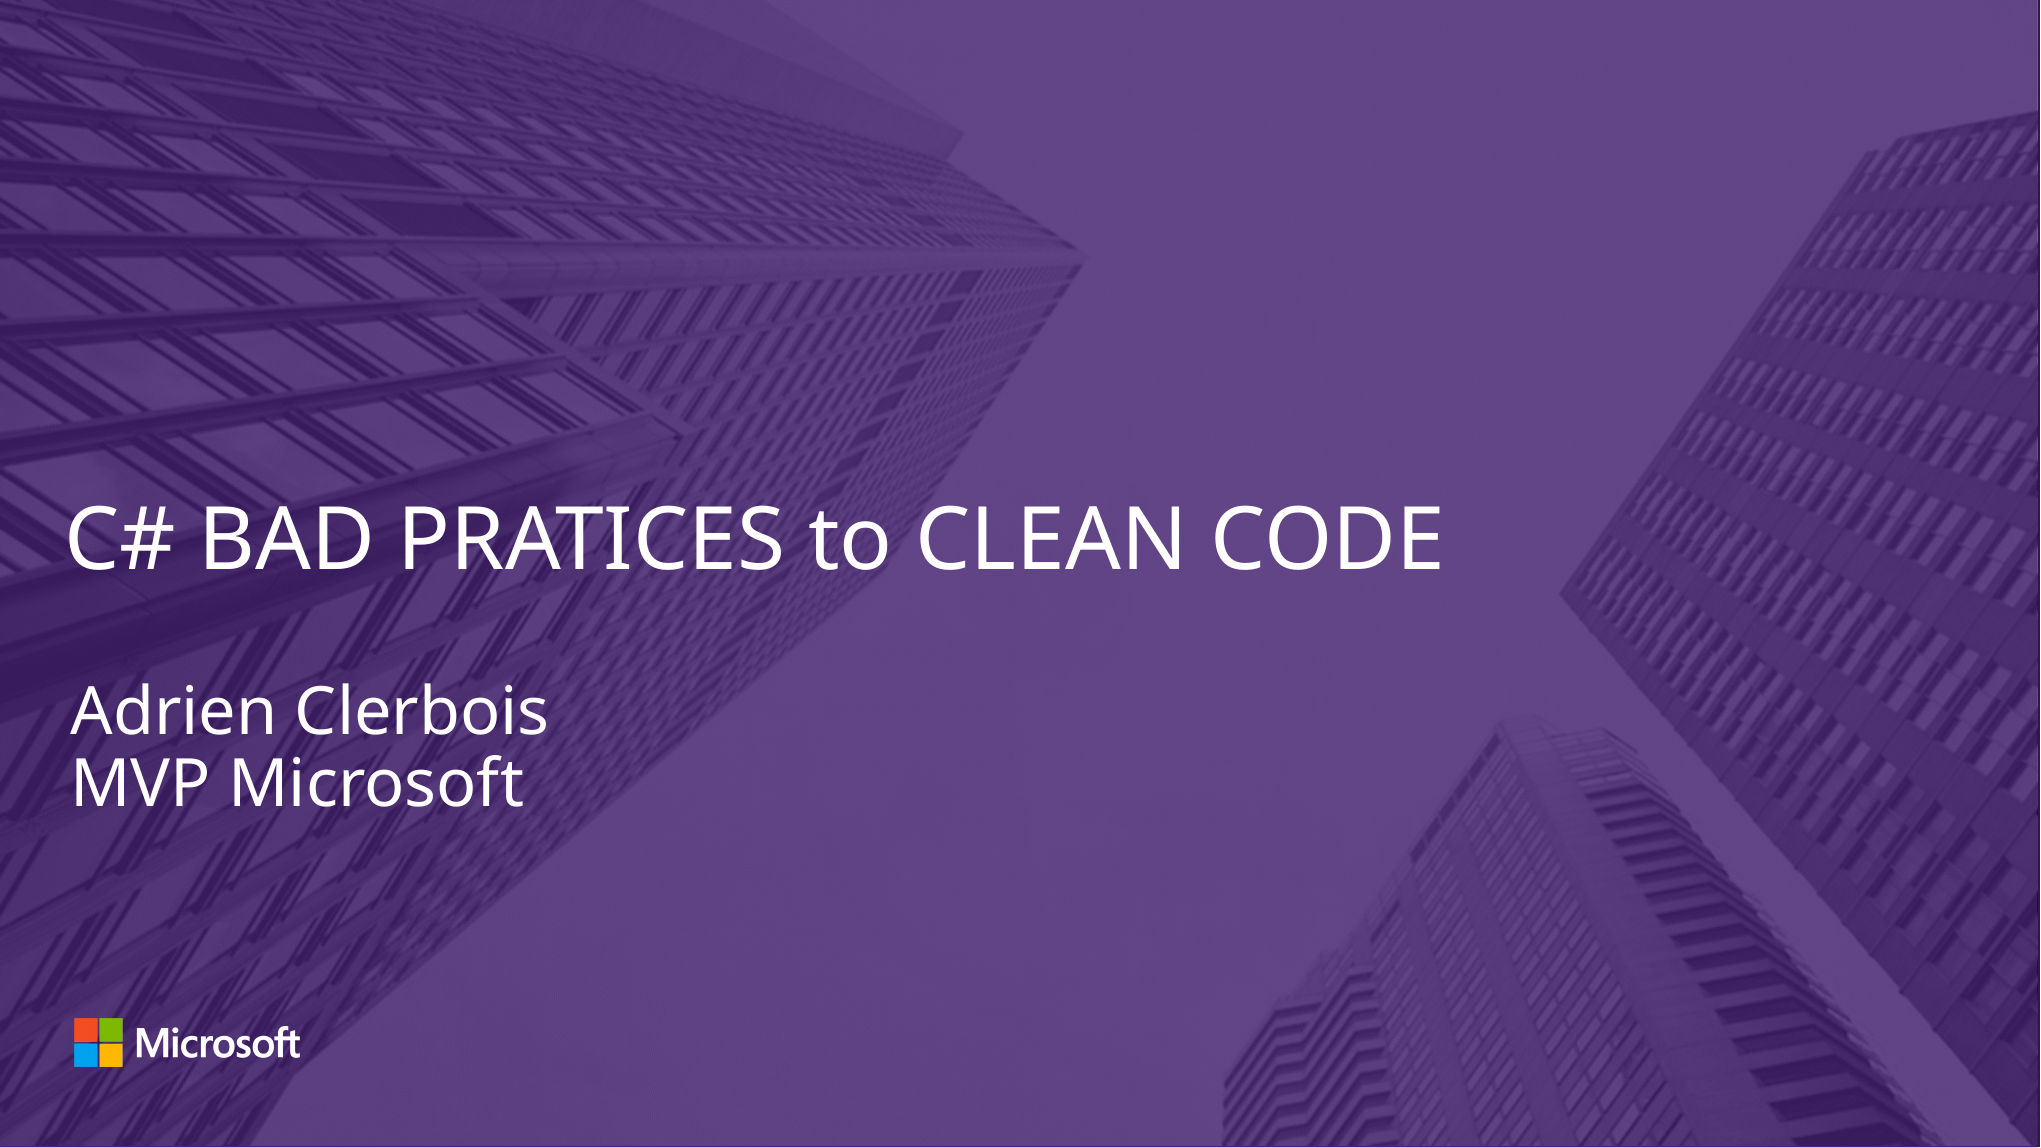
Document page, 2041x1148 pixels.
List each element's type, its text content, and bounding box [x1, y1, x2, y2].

picture [74, 1018, 300, 1067]
list C# BAD PRATICES to CLEAN CODE [34, 469, 1721, 614]
list Adrien Clerbois MVP Microsoft [40, 653, 1293, 848]
